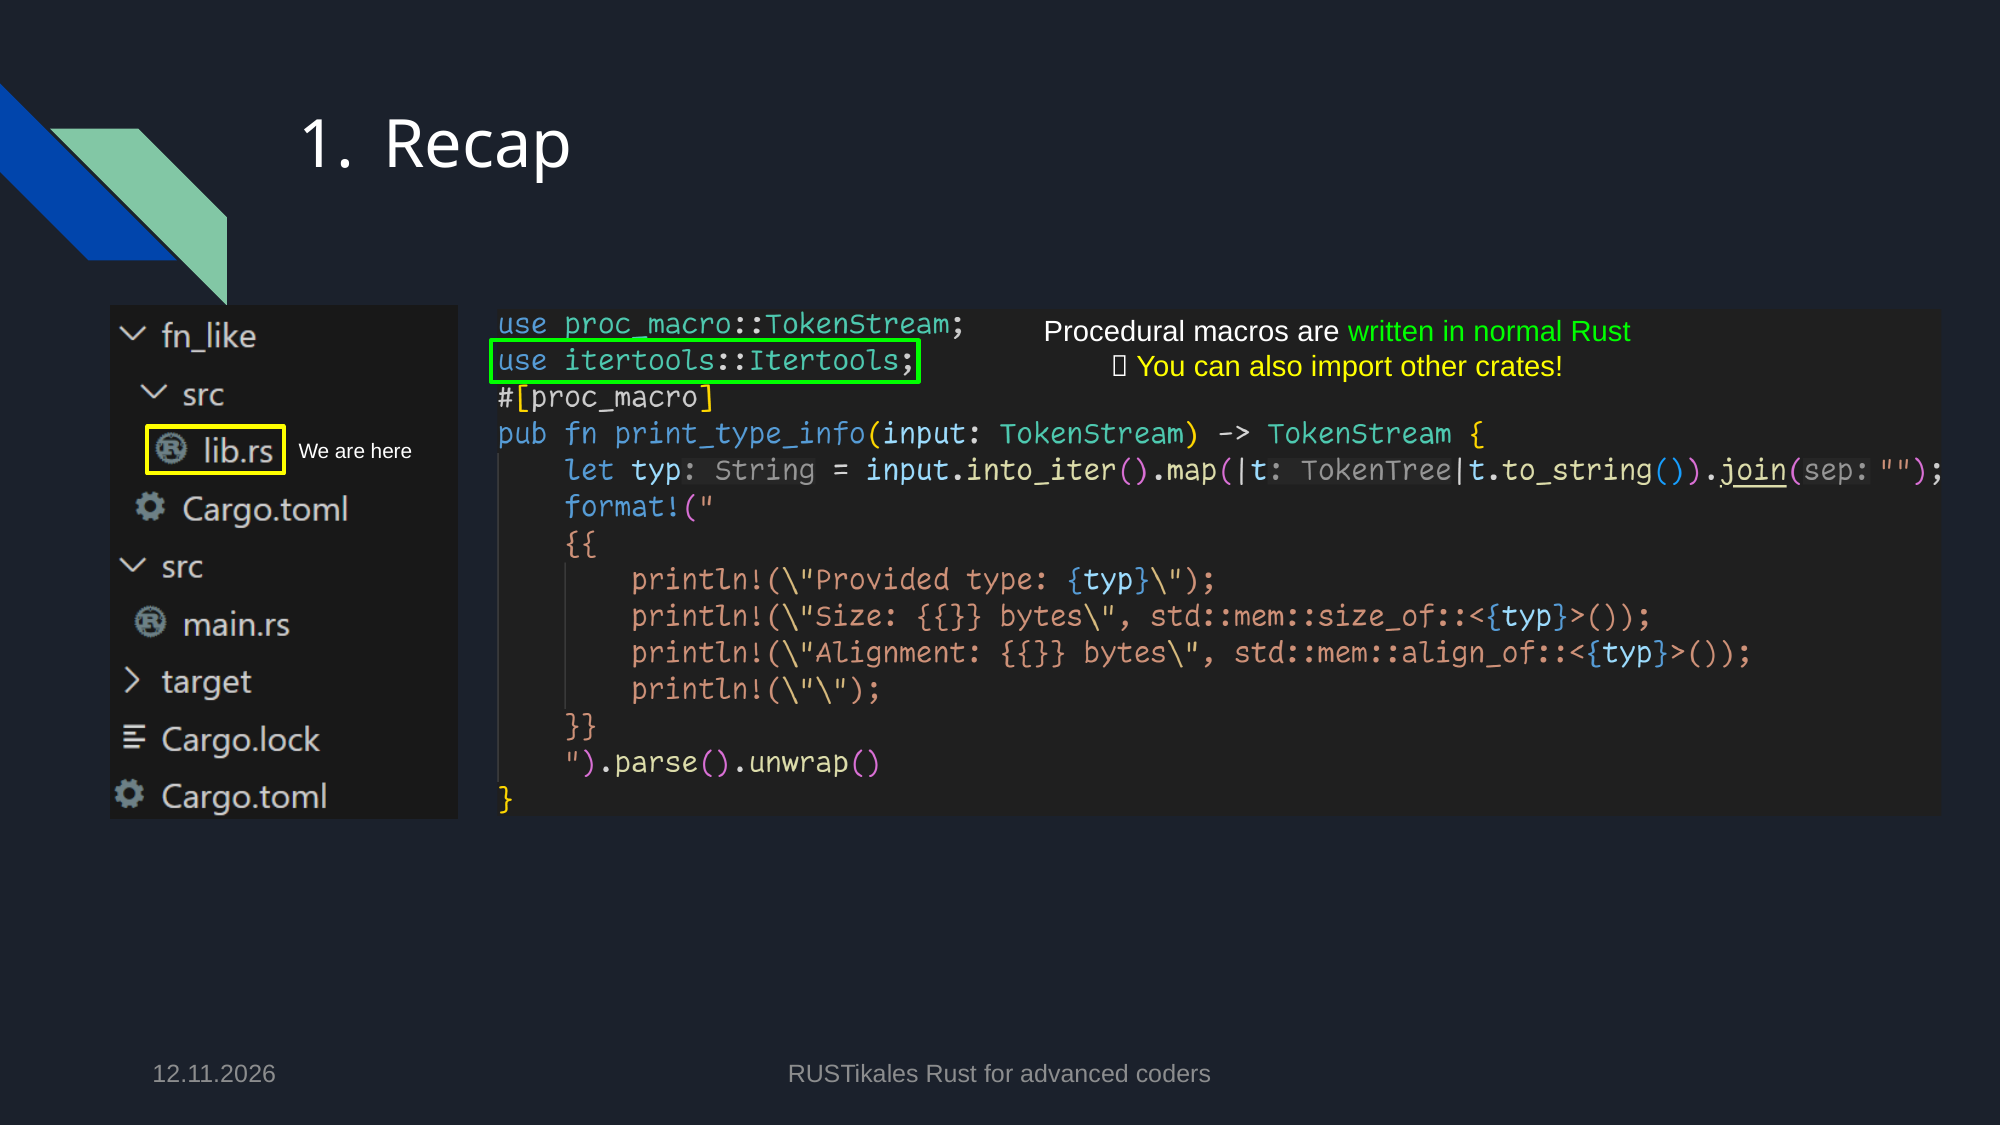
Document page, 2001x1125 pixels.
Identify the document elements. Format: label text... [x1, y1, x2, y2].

footer RUSTikales Rust for advanced coders [662, 1042, 1338, 1103]
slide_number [137, 1042, 588, 1103]
title Recap [283, 86, 1824, 287]
picture [496, 308, 1942, 816]
picture [109, 305, 458, 820]
